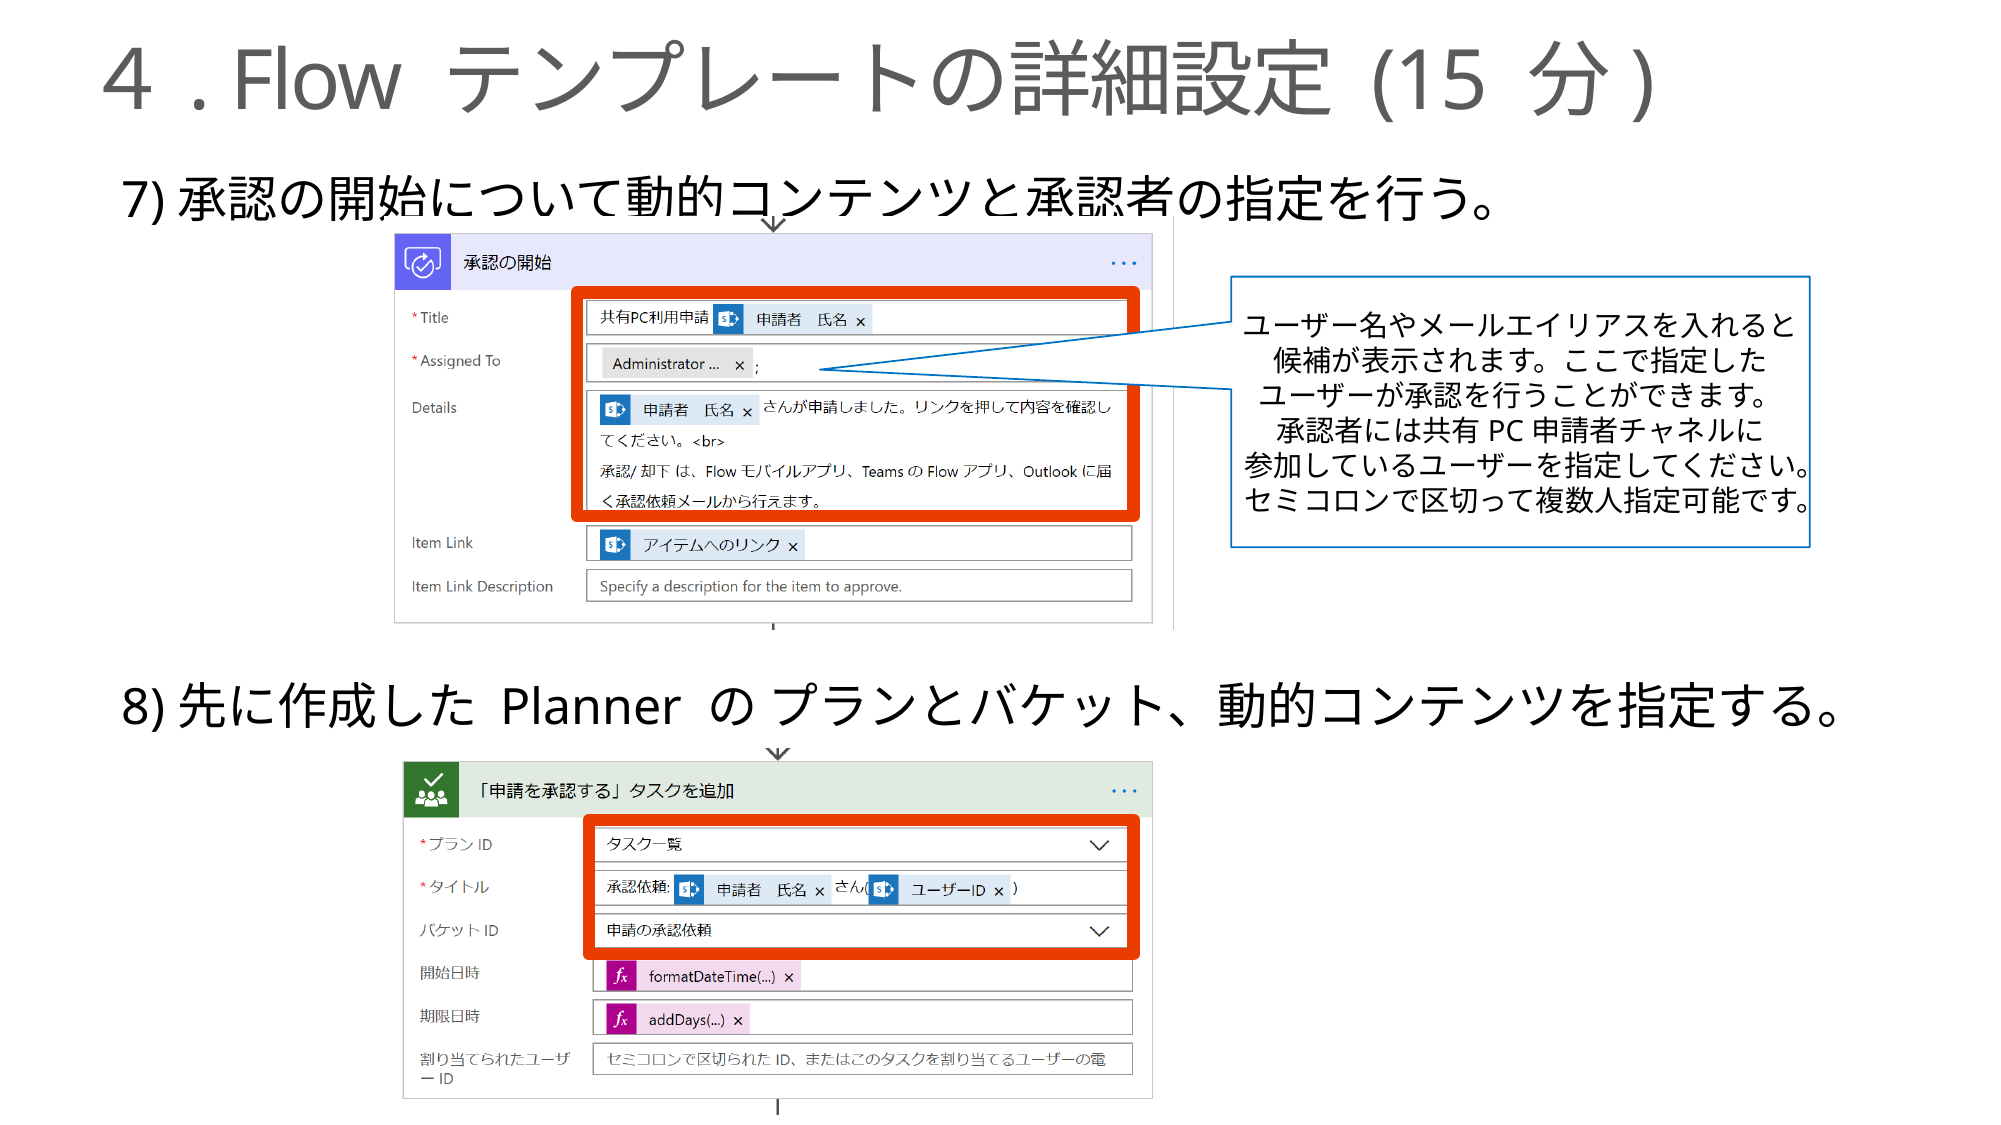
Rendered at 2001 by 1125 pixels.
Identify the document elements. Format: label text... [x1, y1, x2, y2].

picture [384, 748, 1171, 1115]
picture [383, 216, 1174, 630]
text_box 8)先に作成した Planner の プランとバケット、動的コンテンツを指定する。 [106, 666, 1851, 742]
text_box ユーザー名やメールエイリアスを入れると候補が表示されます。ここで指定した ユーザーが承認を行うことができます。 承認者には共有PC申請者チャネルに 参加しているユーザーを指定してください。 セミコロンで区切って複数人指定可能です。 [1174, 275, 1811, 549]
title ４. Flow テンプレートの詳細設定 (15 分) [85, 37, 2000, 161]
text_box 7)承認の開始について動的コンテンツと承認者の指定を行う。 [106, 160, 1915, 235]
